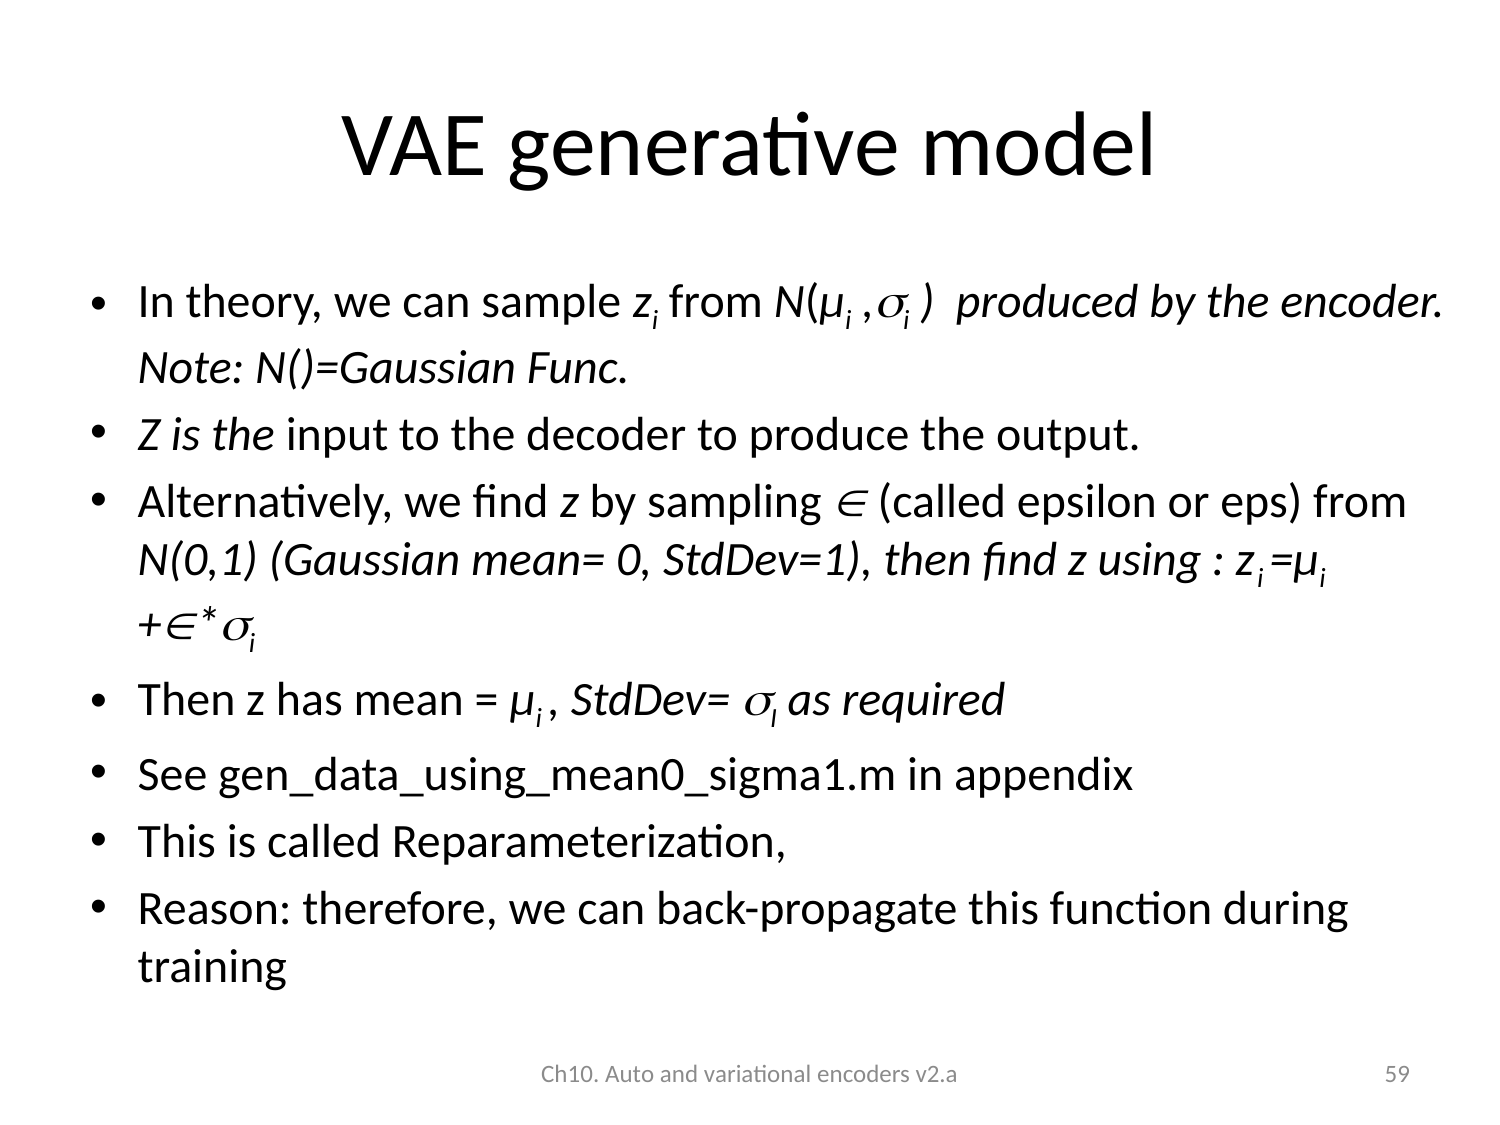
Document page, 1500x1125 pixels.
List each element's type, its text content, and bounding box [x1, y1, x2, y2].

title VAE generative model [75, 45, 1425, 233]
list In theory, we can sample zi from N(µi ,i ) produced by the encoder. Note: N()=Gaussian Func. Z is the input to the decoder to produce the output. Alternatively, we find z by sampling  (called epsilon or eps) from N(0,1) (Gaussian mean= 0, StdDev=1), then find z using : zi =µi +*i Then z has mean = µi , StdDev= I as required See gen_data_using_mean0_sigma1.m in appendix This is called Reparameterization, Reason: therefore, we can back-propagate this function during training [75, 262, 1463, 1005]
slide_number 59 [1074, 1042, 1425, 1103]
footer Ch10. Auto and variational encoders v2.a [512, 1042, 988, 1103]
